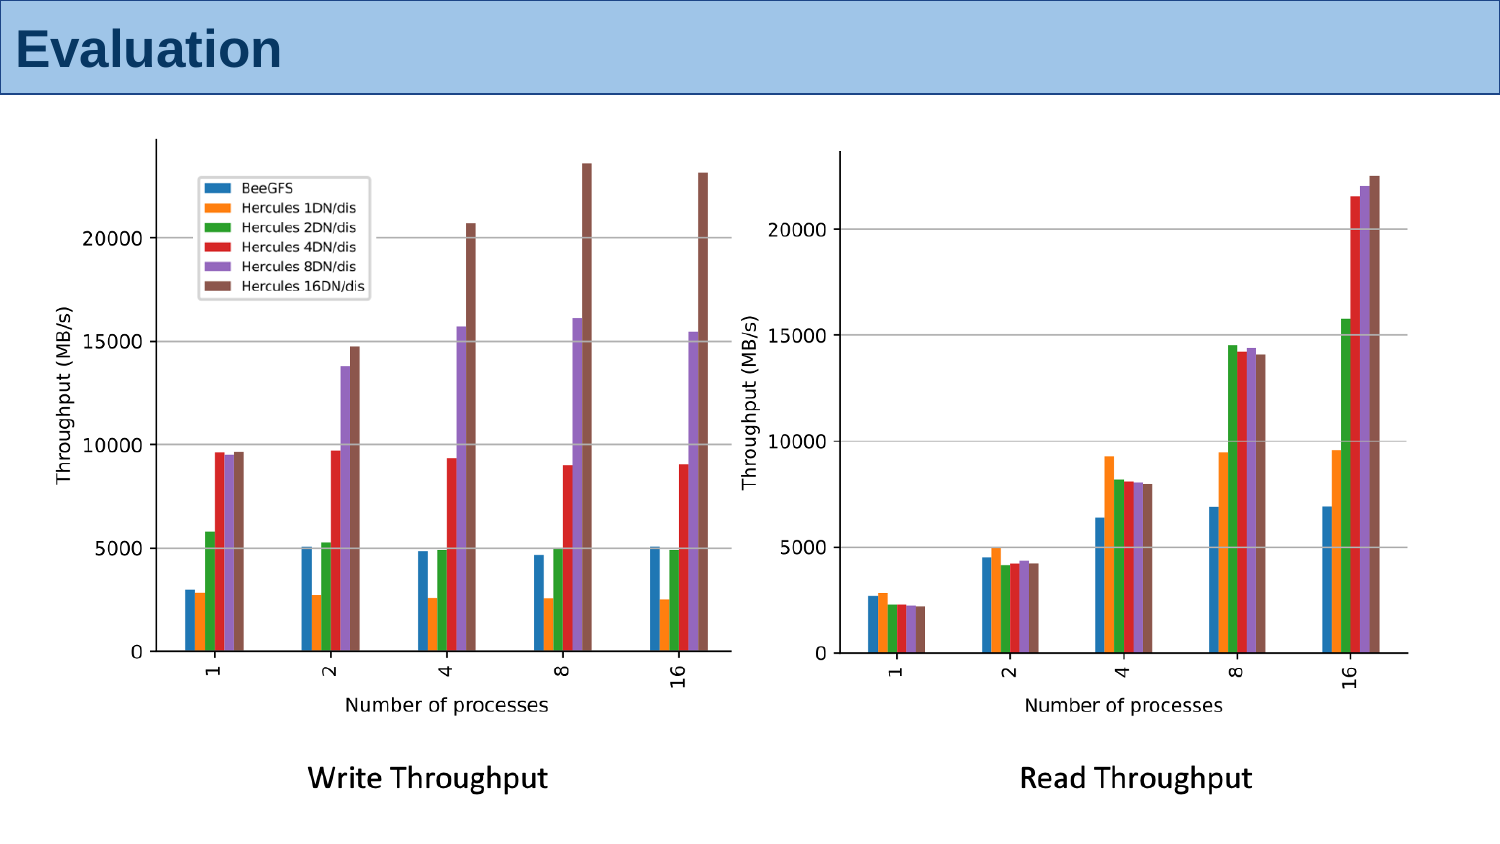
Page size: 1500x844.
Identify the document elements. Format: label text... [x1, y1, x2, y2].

title Evaluation [0, 0, 1500, 94]
picture [24, 118, 1434, 819]
